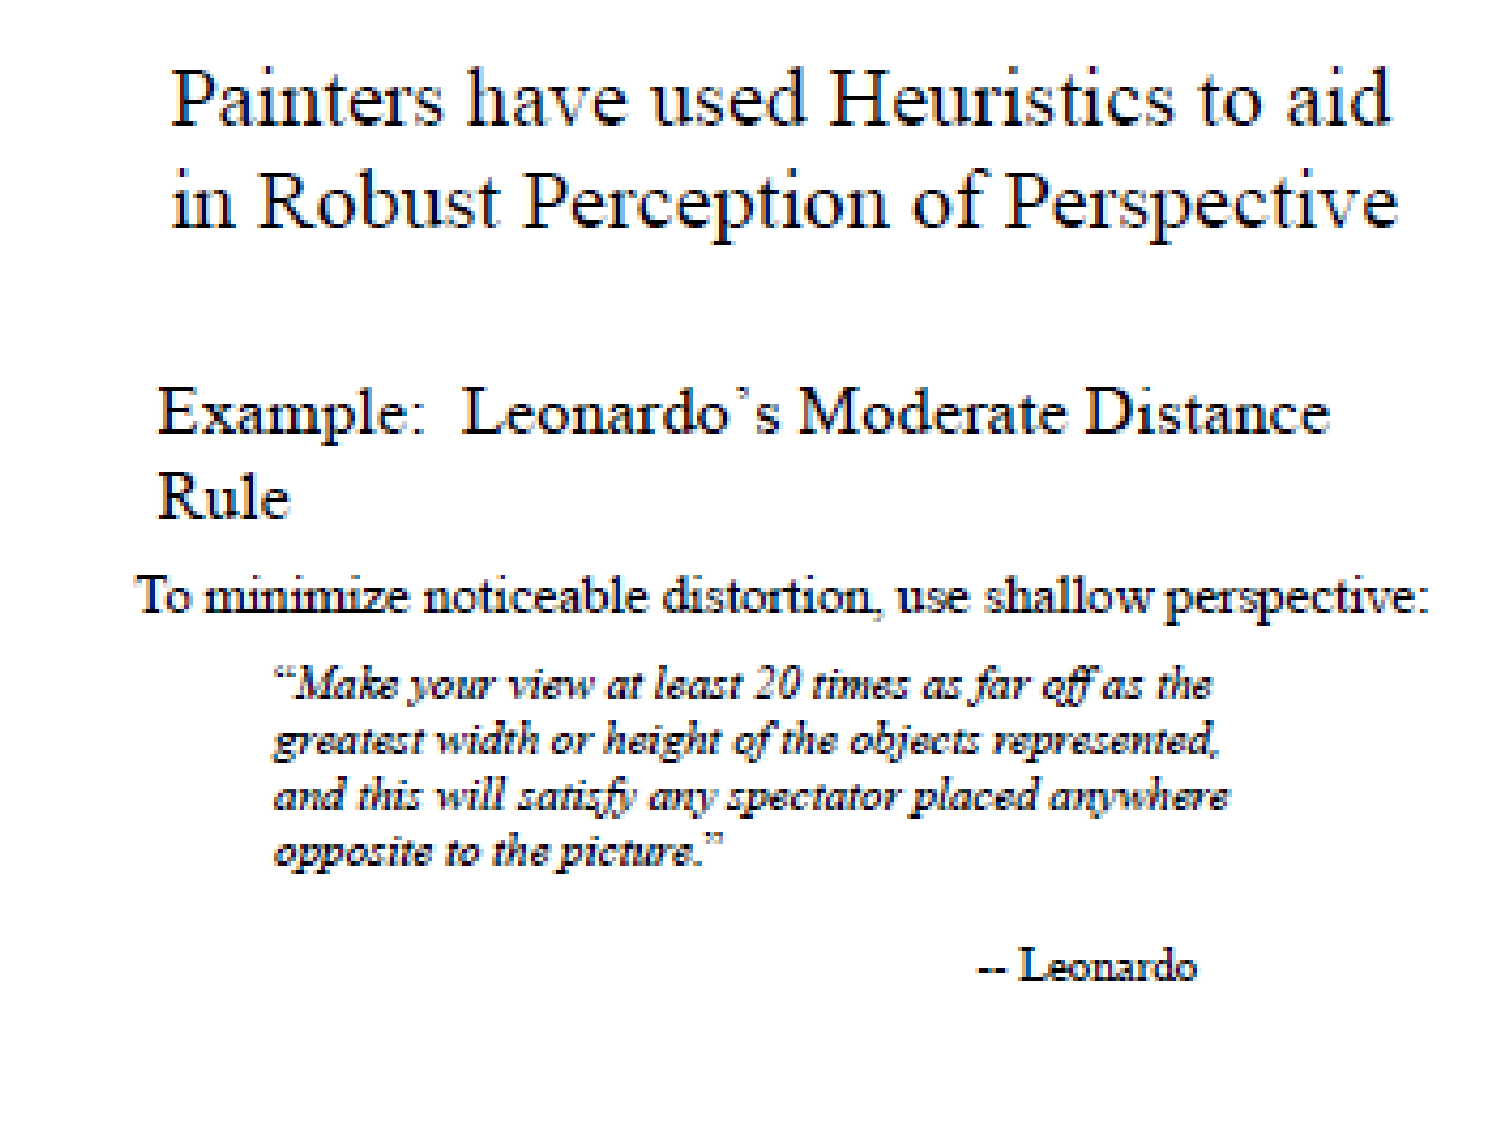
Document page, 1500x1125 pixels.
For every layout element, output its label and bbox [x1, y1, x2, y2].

picture [107, 49, 1450, 1016]
